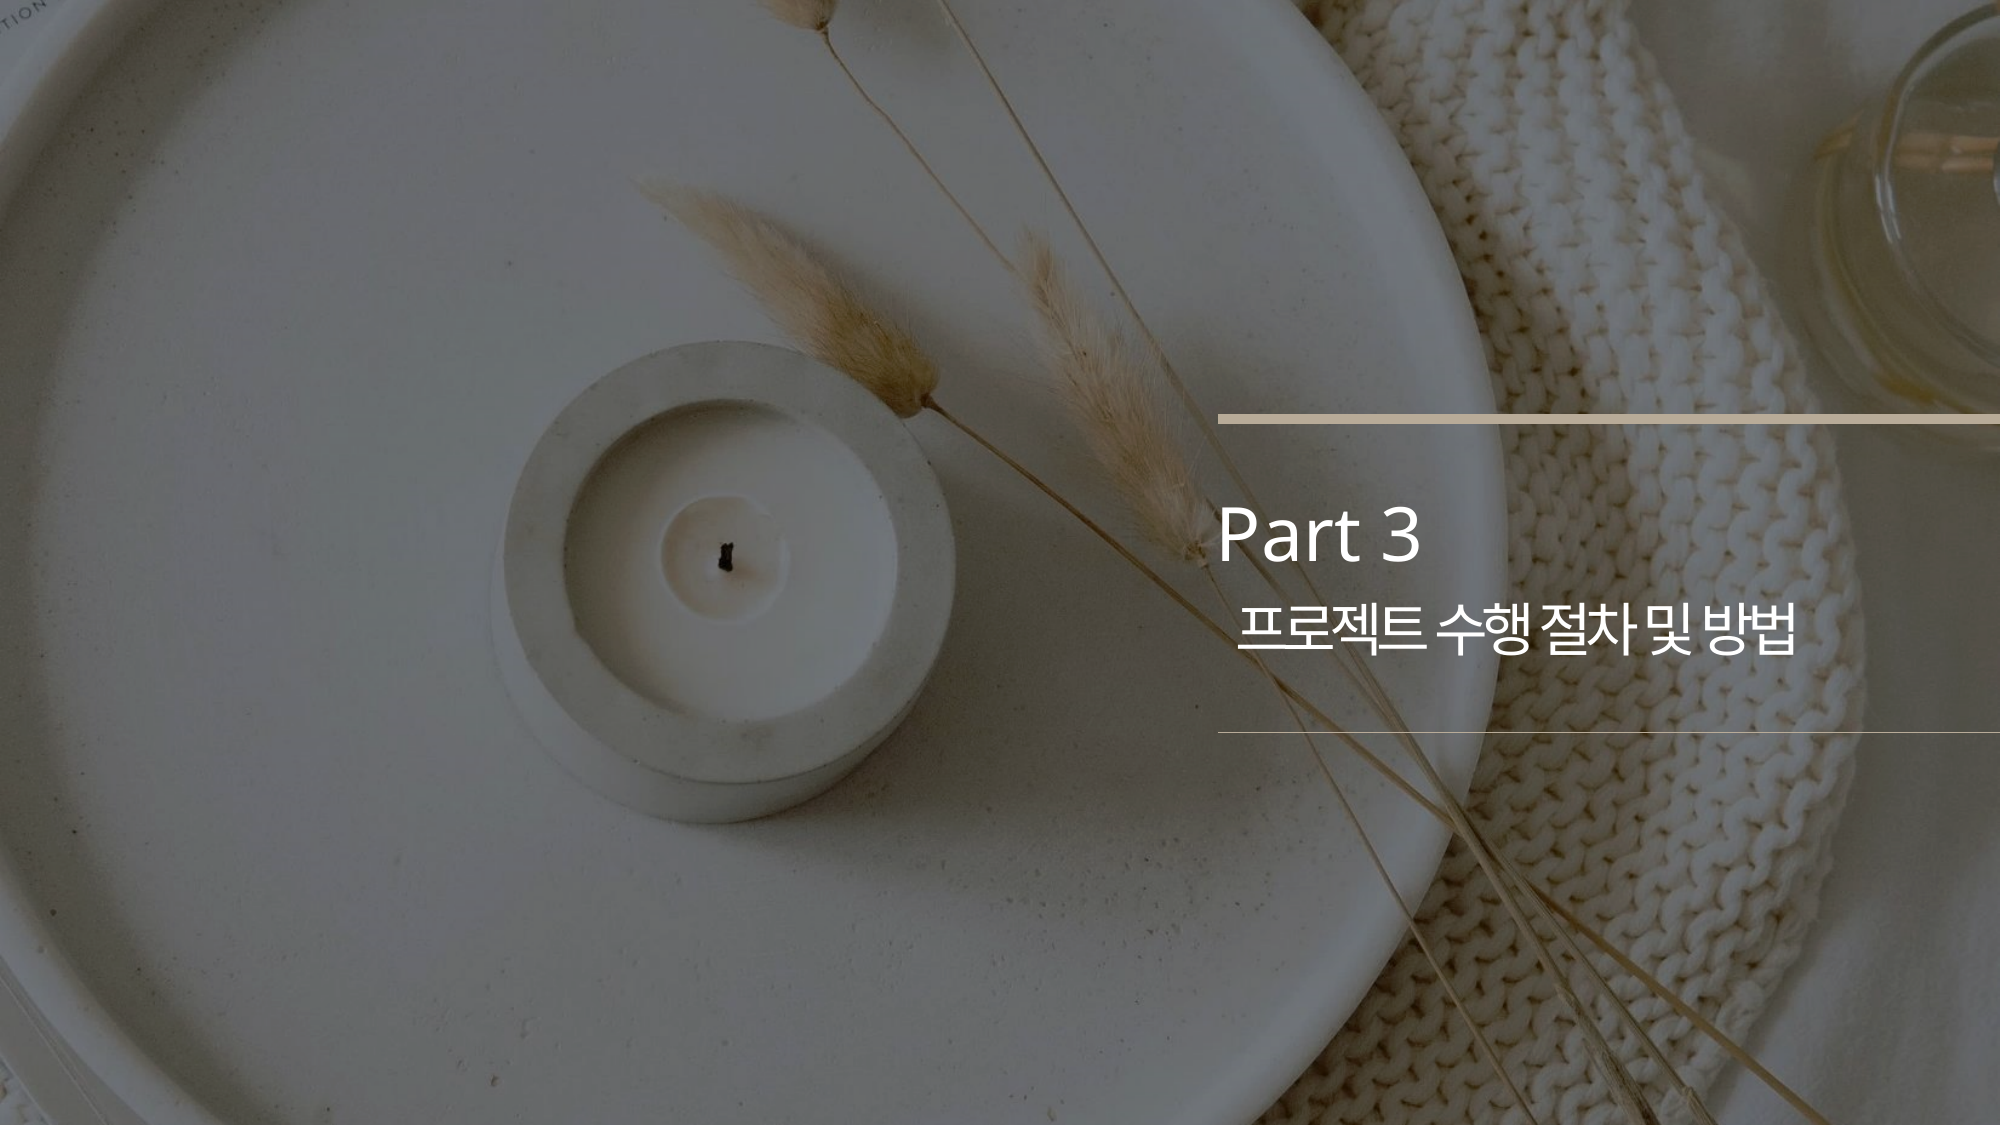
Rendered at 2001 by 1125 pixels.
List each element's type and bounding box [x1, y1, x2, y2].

picture [0, 0, 2000, 1125]
text_box [1203, 418, 2000, 733]
